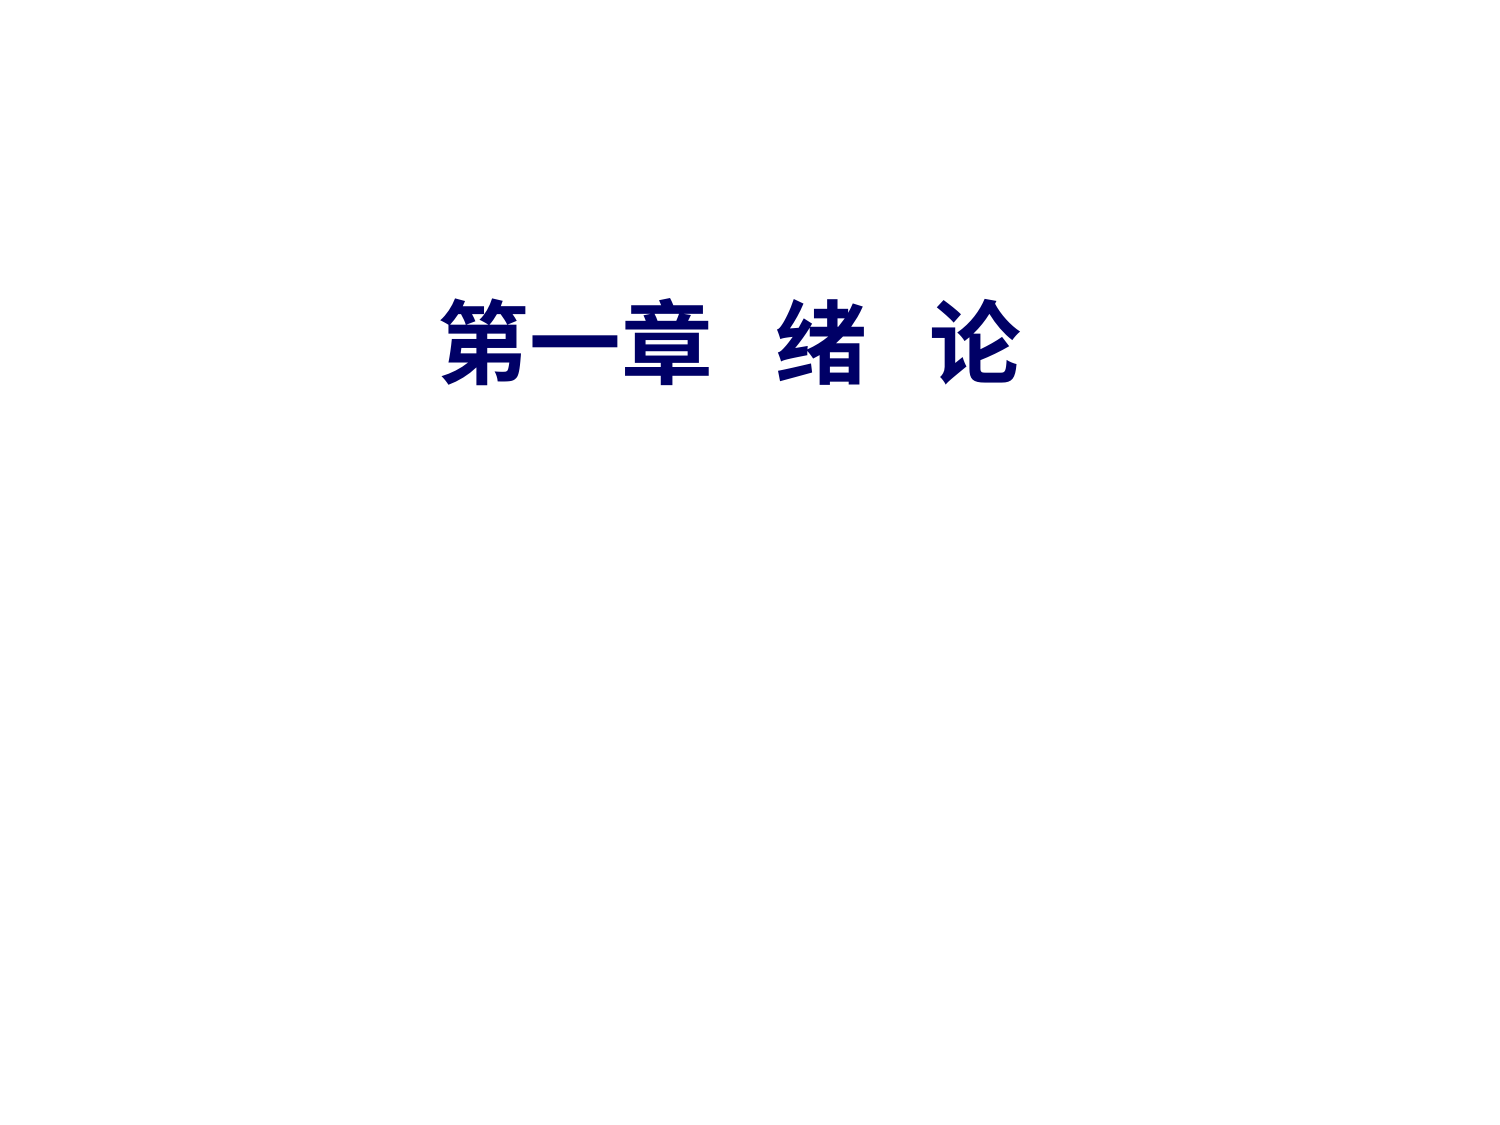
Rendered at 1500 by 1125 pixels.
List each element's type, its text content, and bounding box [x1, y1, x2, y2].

title 第一章 绪 论 [64, 278, 1415, 467]
